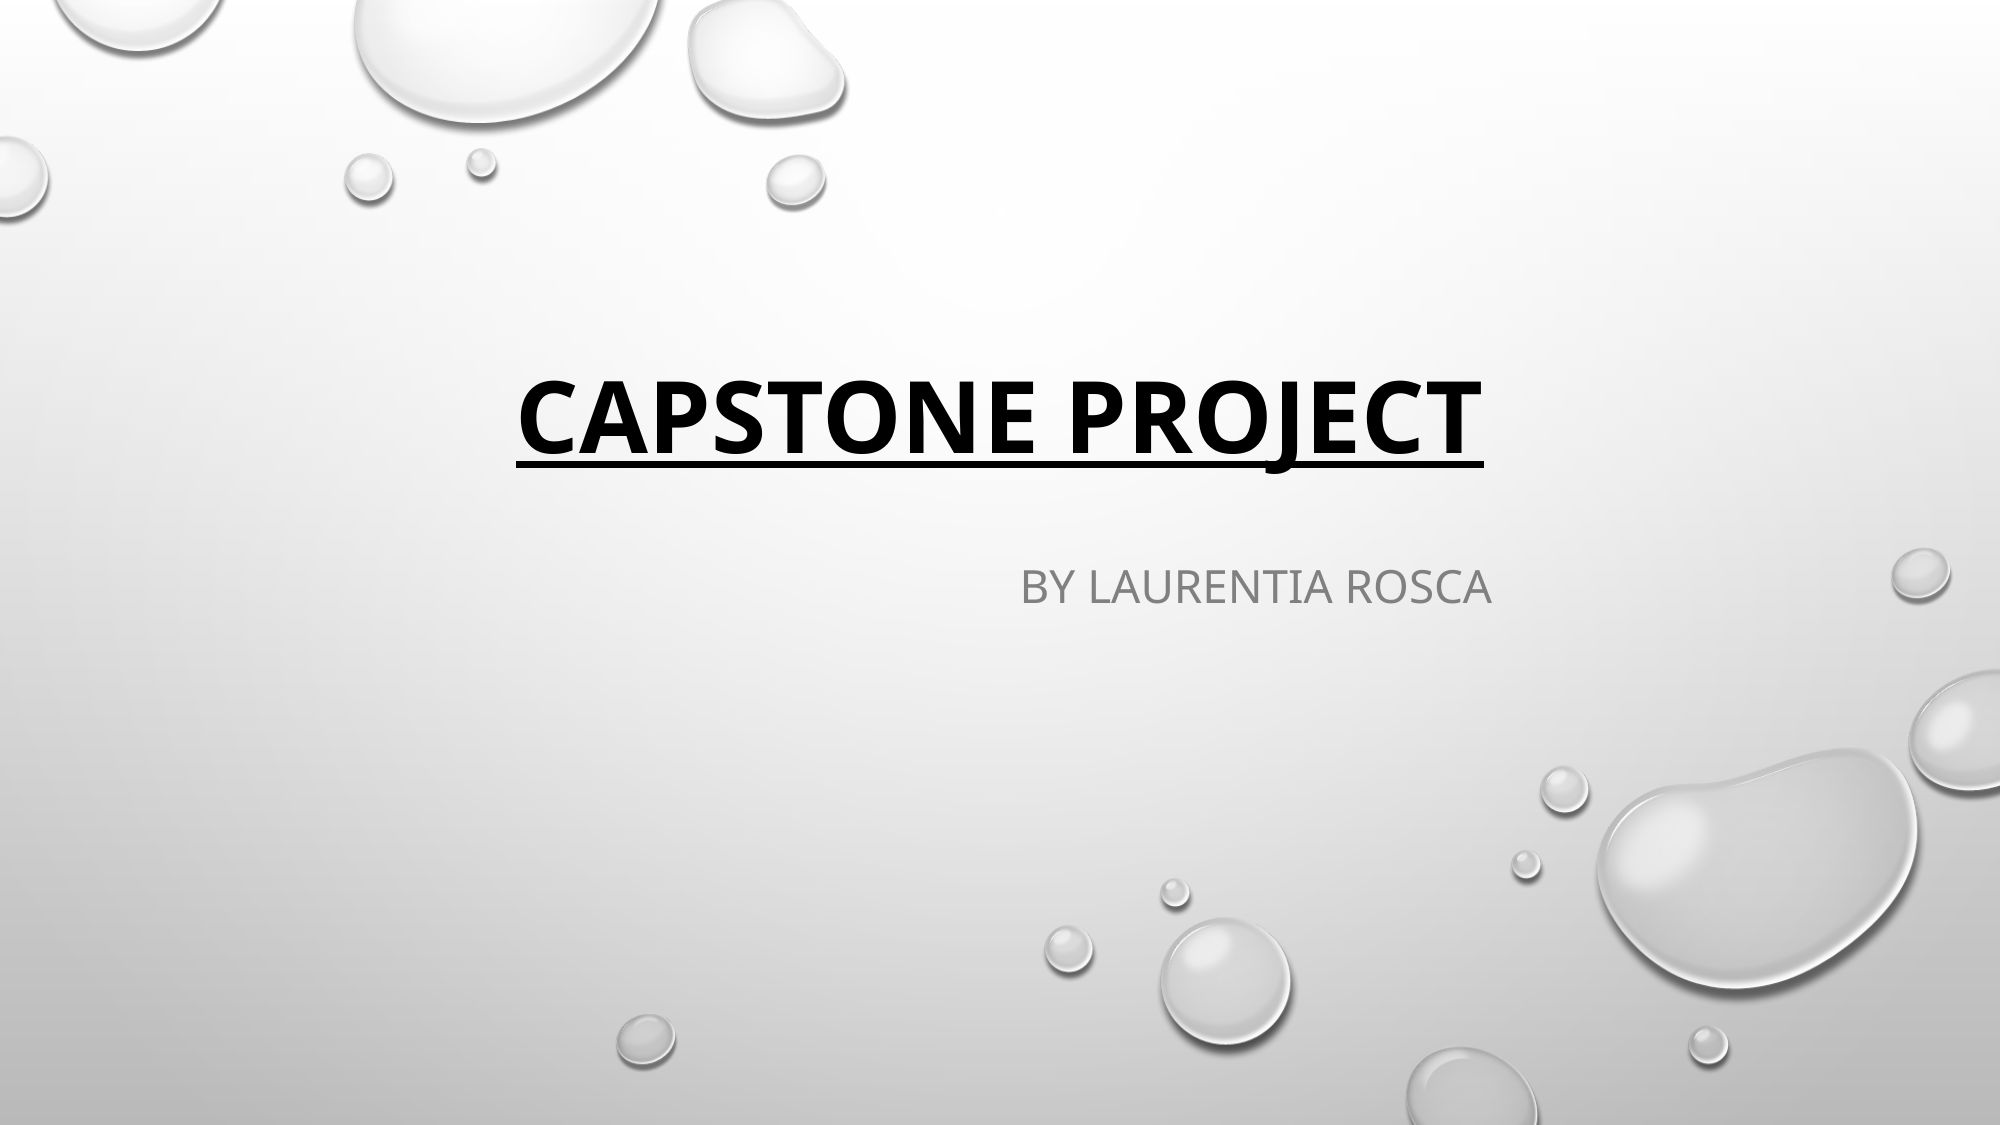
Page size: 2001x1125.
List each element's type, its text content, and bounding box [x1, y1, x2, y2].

title Capstone project [287, 190, 1713, 603]
picture [0, 0, 2000, 1125]
subtitle By Laurentia Rosca [543, 538, 1969, 764]
